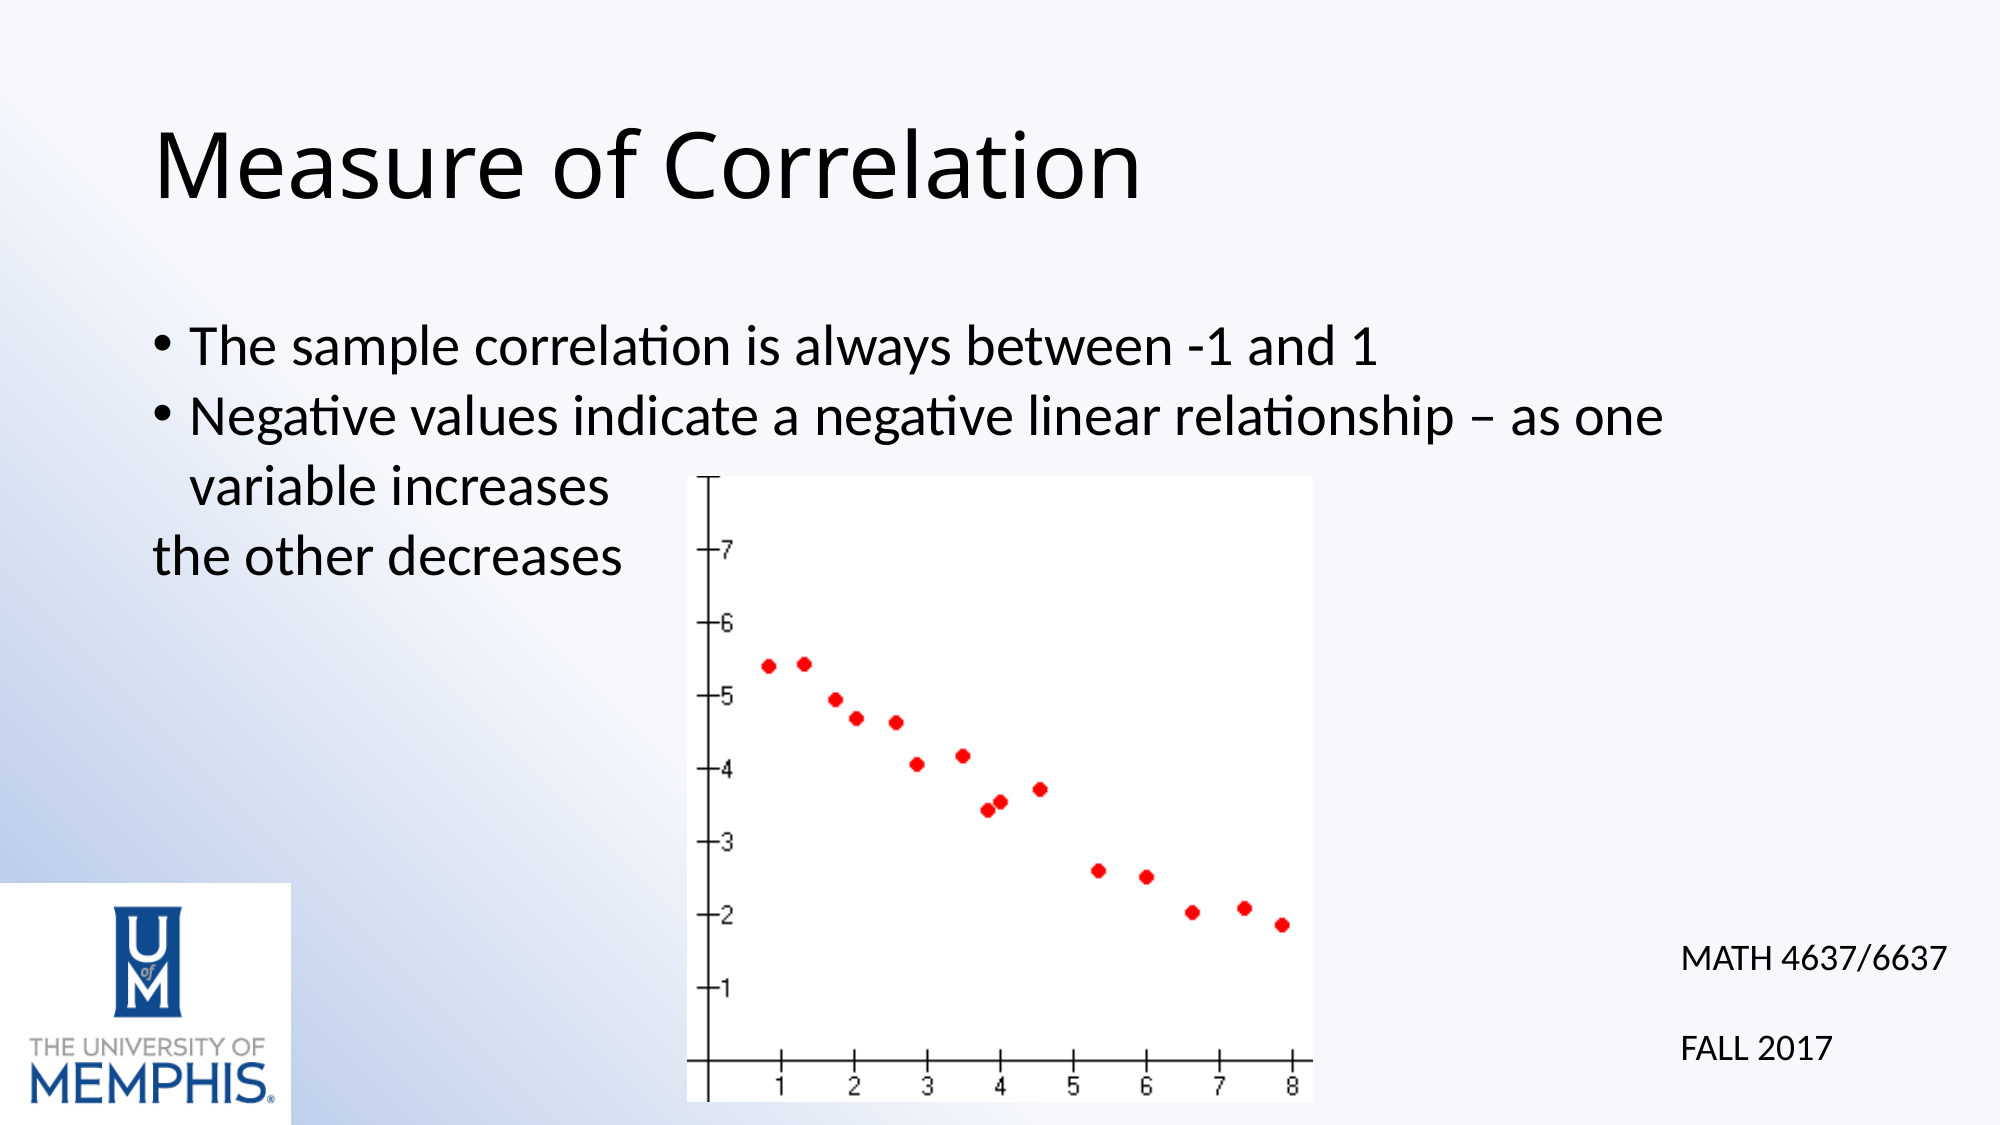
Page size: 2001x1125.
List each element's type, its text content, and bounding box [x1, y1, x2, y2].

picture [687, 476, 1313, 1102]
title Measure of Correlation [137, 59, 1863, 278]
list The sample correlation is always between -1 and 1 Negative values indicate a negative linear relationship – as one variable increases the other decreases [137, 299, 1863, 1014]
picture [0, 883, 291, 1125]
